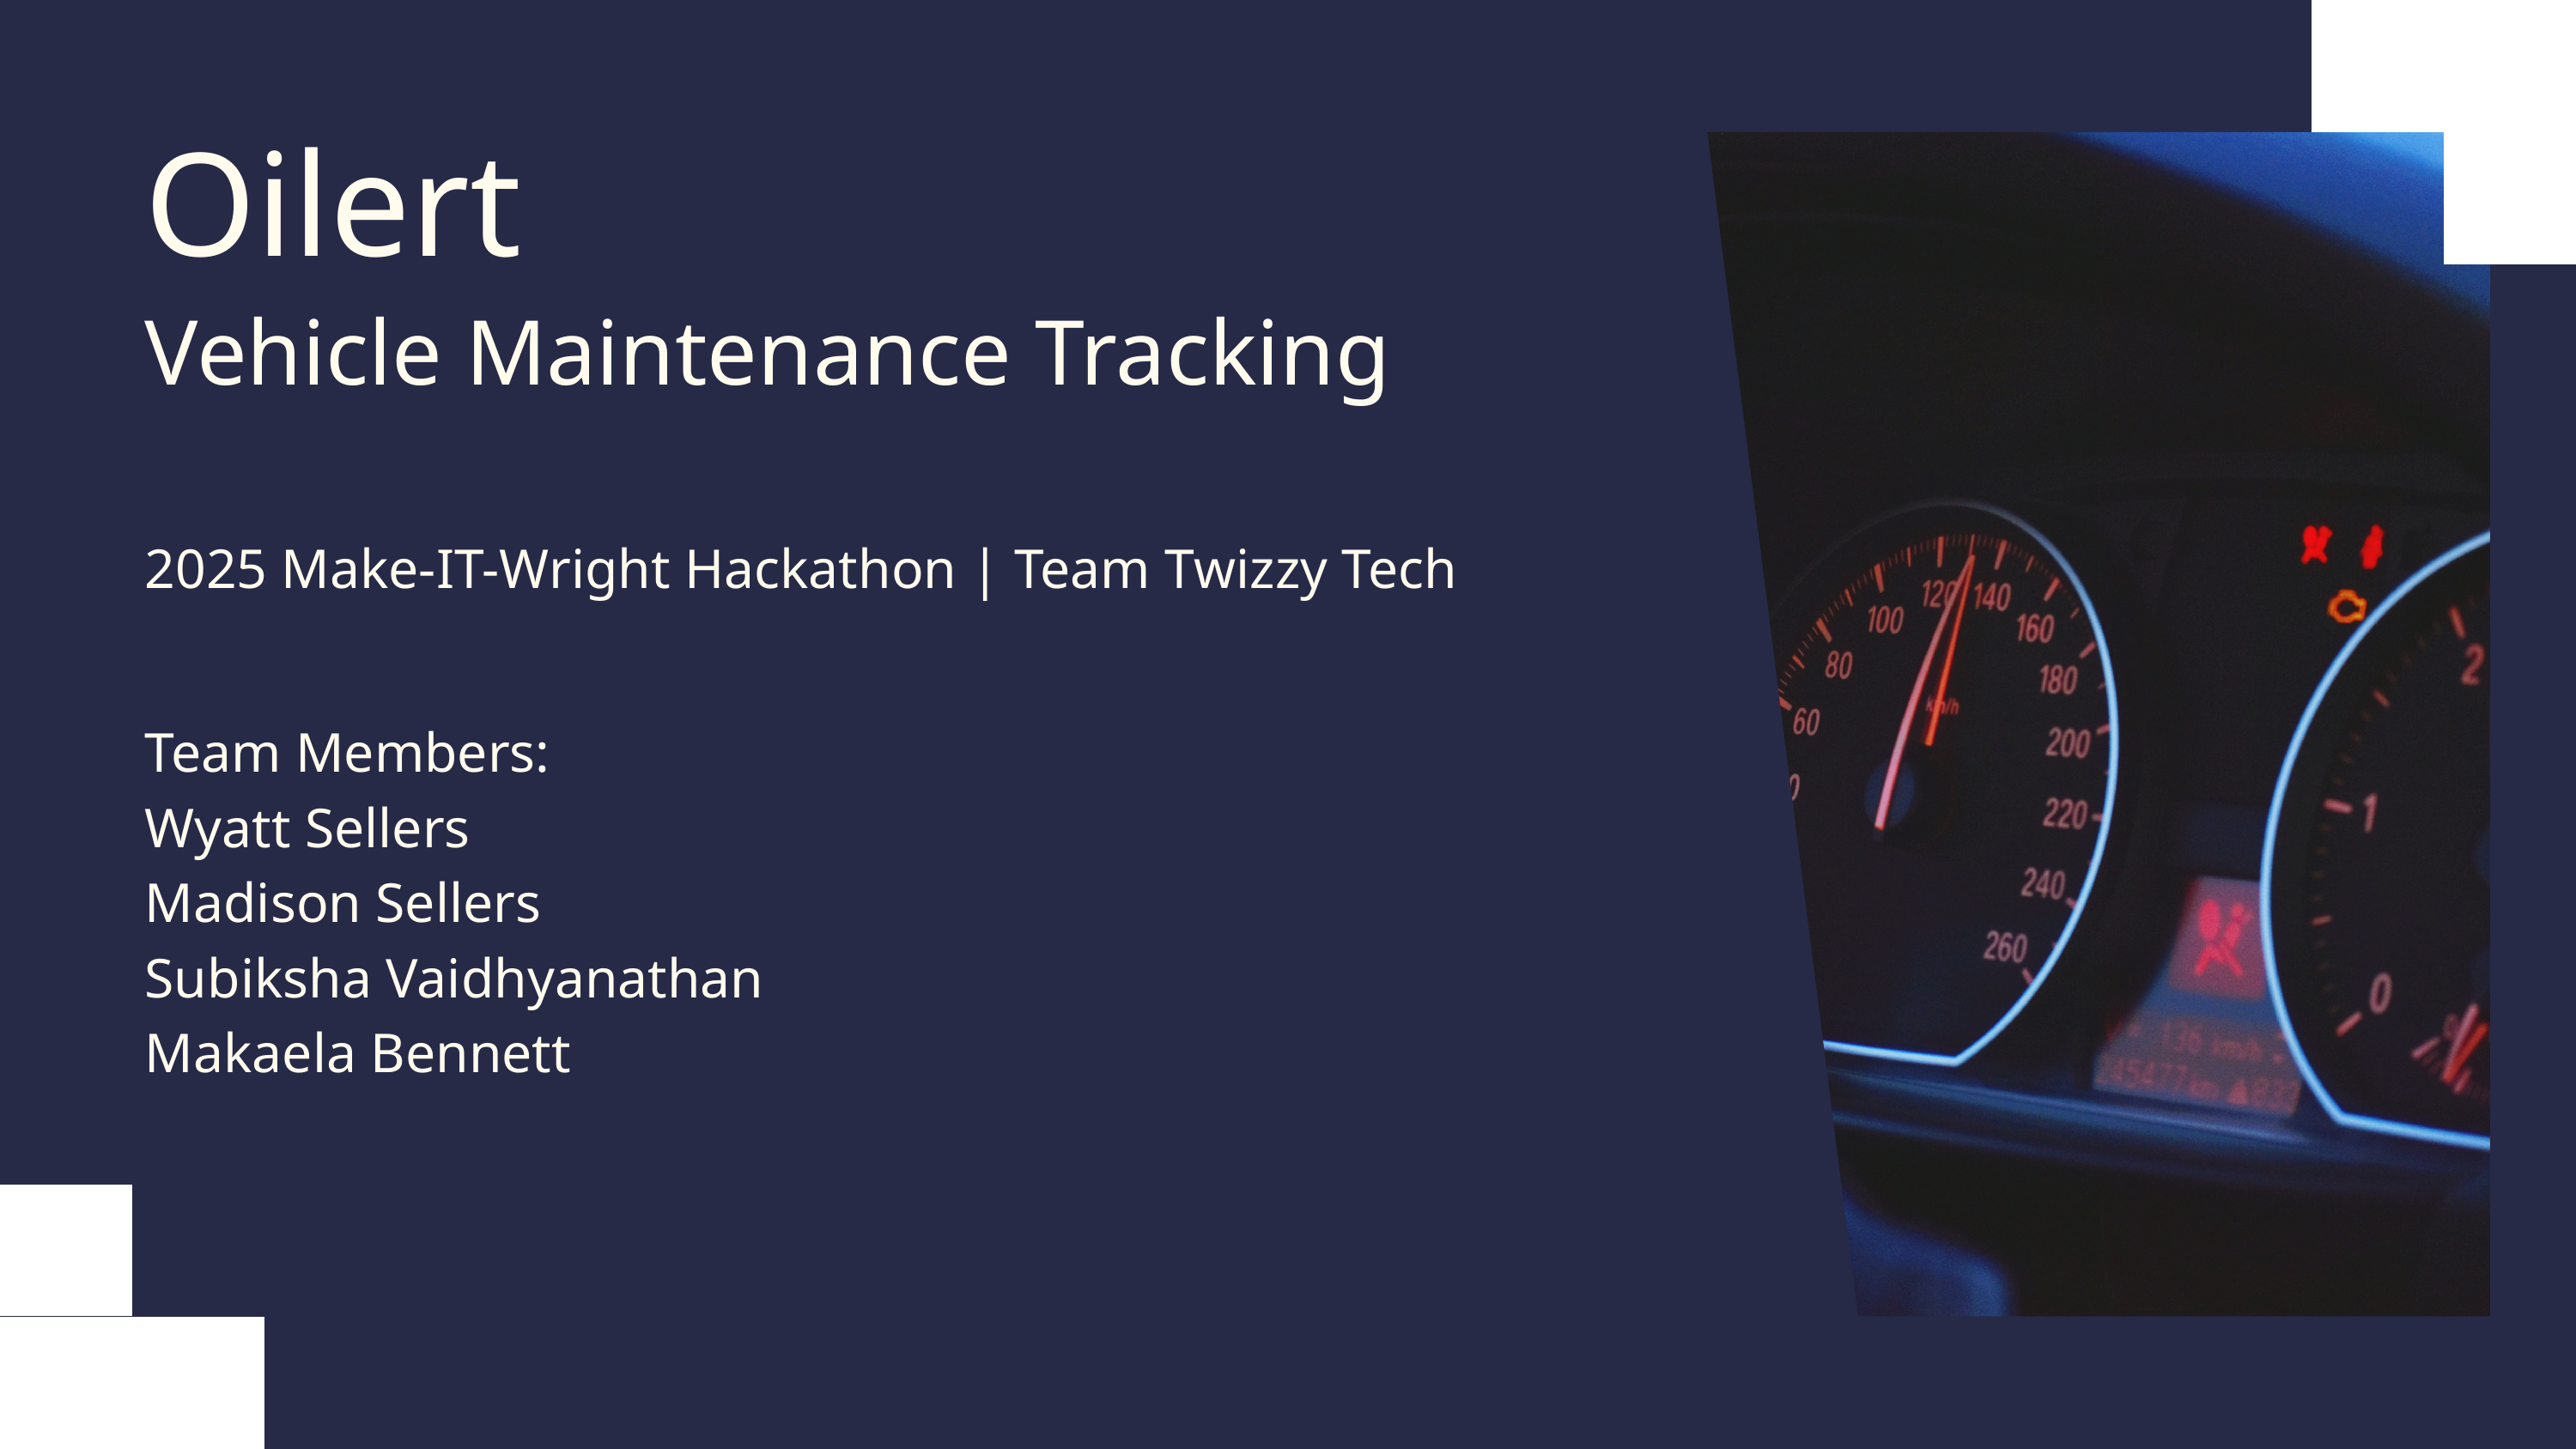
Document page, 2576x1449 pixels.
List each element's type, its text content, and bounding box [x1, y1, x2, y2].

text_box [1707, 131, 2491, 1317]
text_box 2025 Make-IT-Wright Hackathon | Team Twizzy Tech [144, 524, 1493, 600]
text_box Vehicle Maintenance Tracking [144, 314, 1703, 403]
text_box Team Members: Wyatt Sellers Madison Sellers Subiksha Vaidhyanathan Makaela Bennett [144, 707, 1244, 1084]
text_box Oilert [144, 143, 779, 286]
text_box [0, 1184, 265, 1449]
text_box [2311, 0, 2576, 265]
